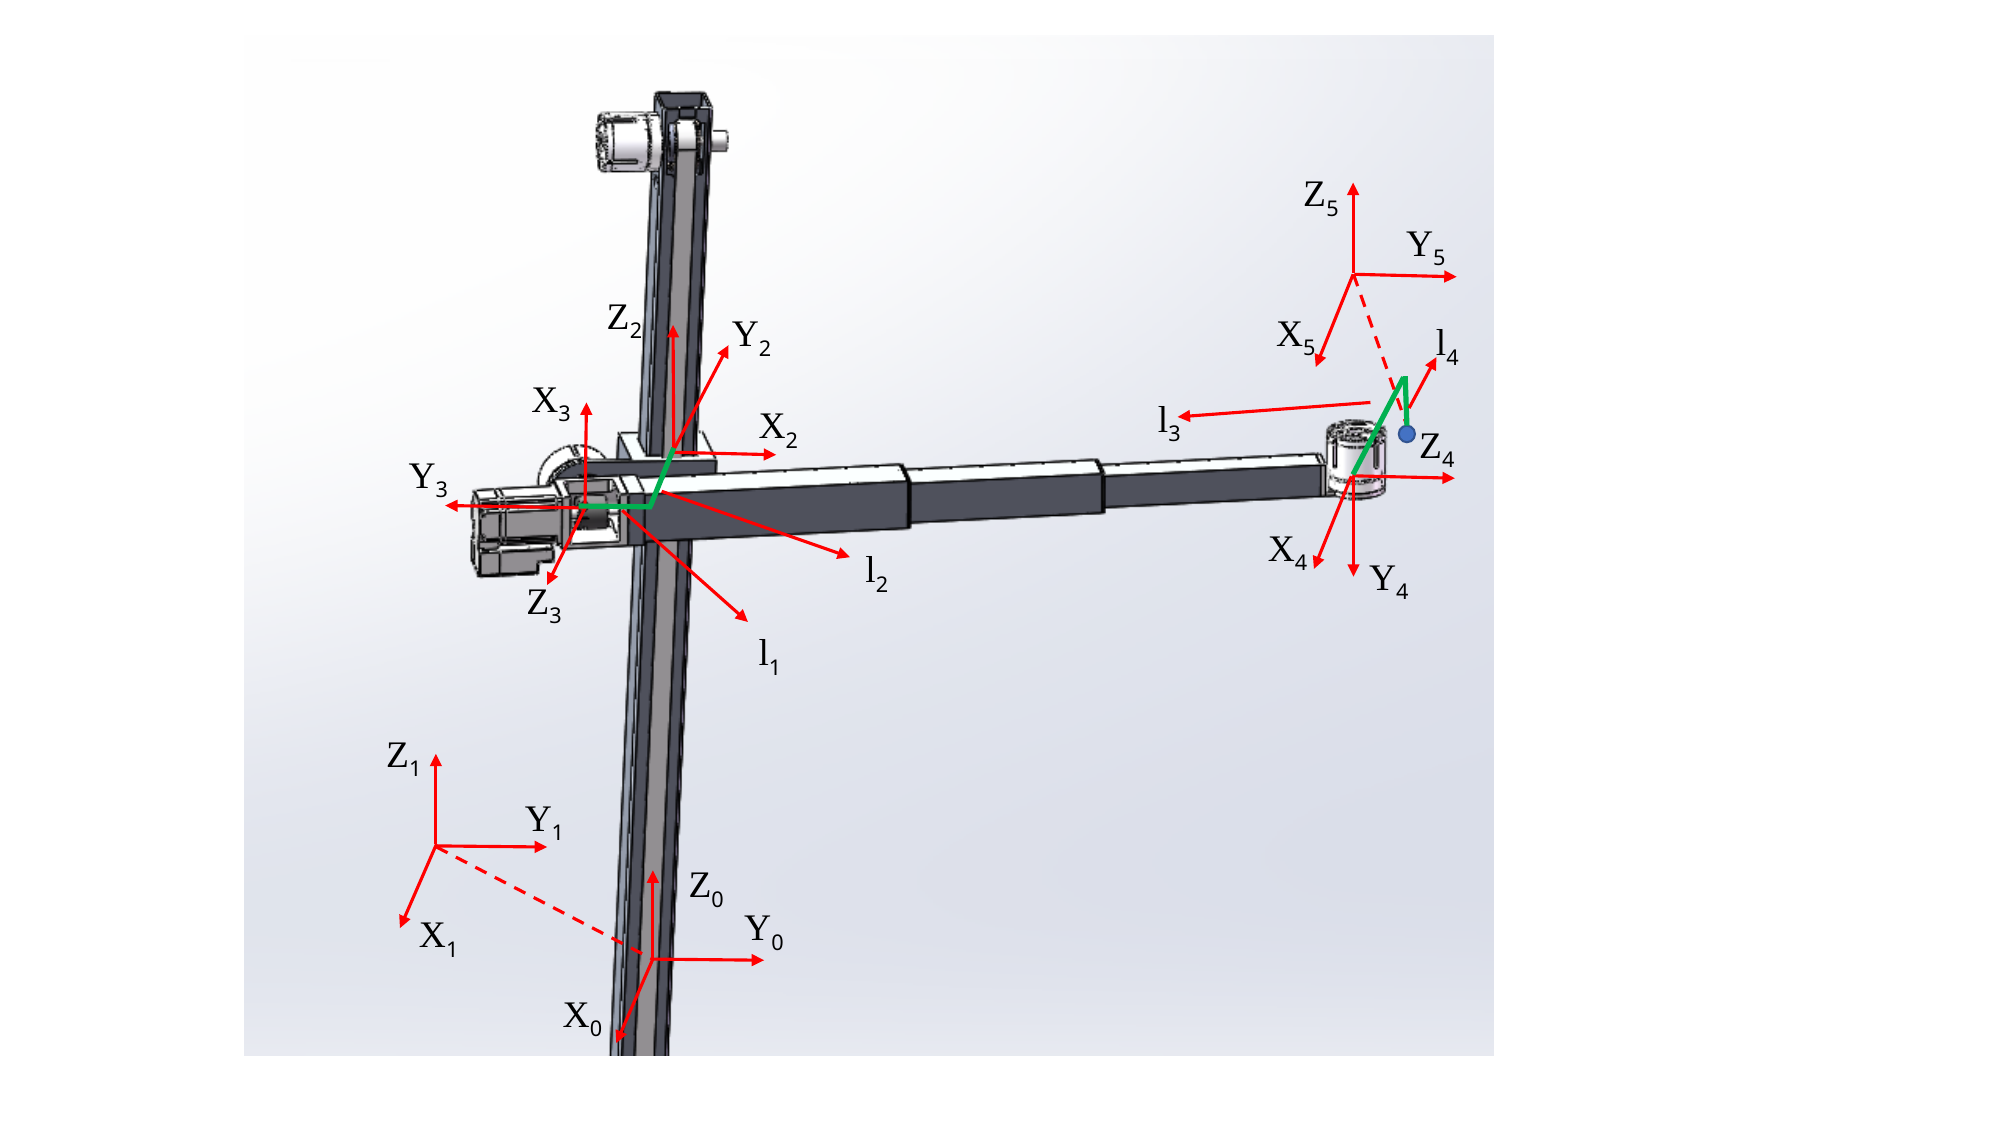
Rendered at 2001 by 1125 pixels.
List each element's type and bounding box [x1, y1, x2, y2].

text_box [244, 35, 1494, 1056]
